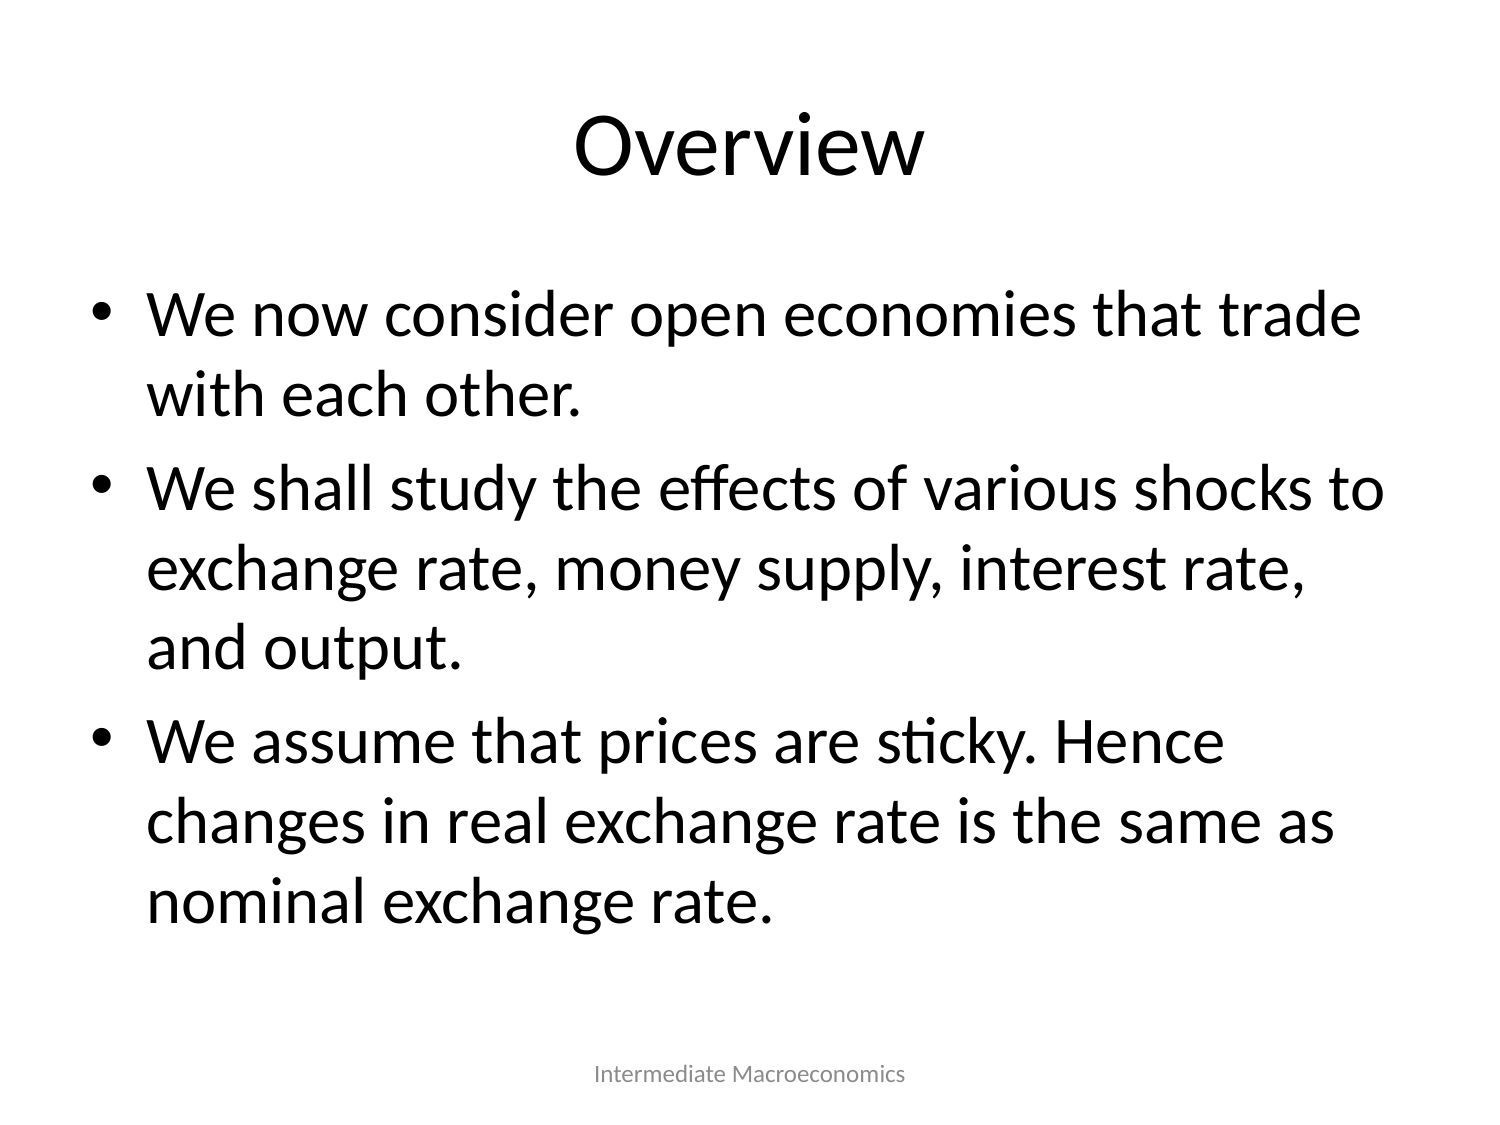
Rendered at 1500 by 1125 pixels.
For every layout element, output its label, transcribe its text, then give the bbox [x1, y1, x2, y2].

list We now consider open economies that trade with each other. We shall study the effects of various shocks to exchange rate, money supply, interest rate, and output. We assume that prices are sticky. Hence changes in real exchange rate is the same as nominal exchange rate. [75, 262, 1425, 1005]
title Overview [75, 45, 1425, 233]
footer Intermediate Macroeconomics [512, 1042, 988, 1103]
